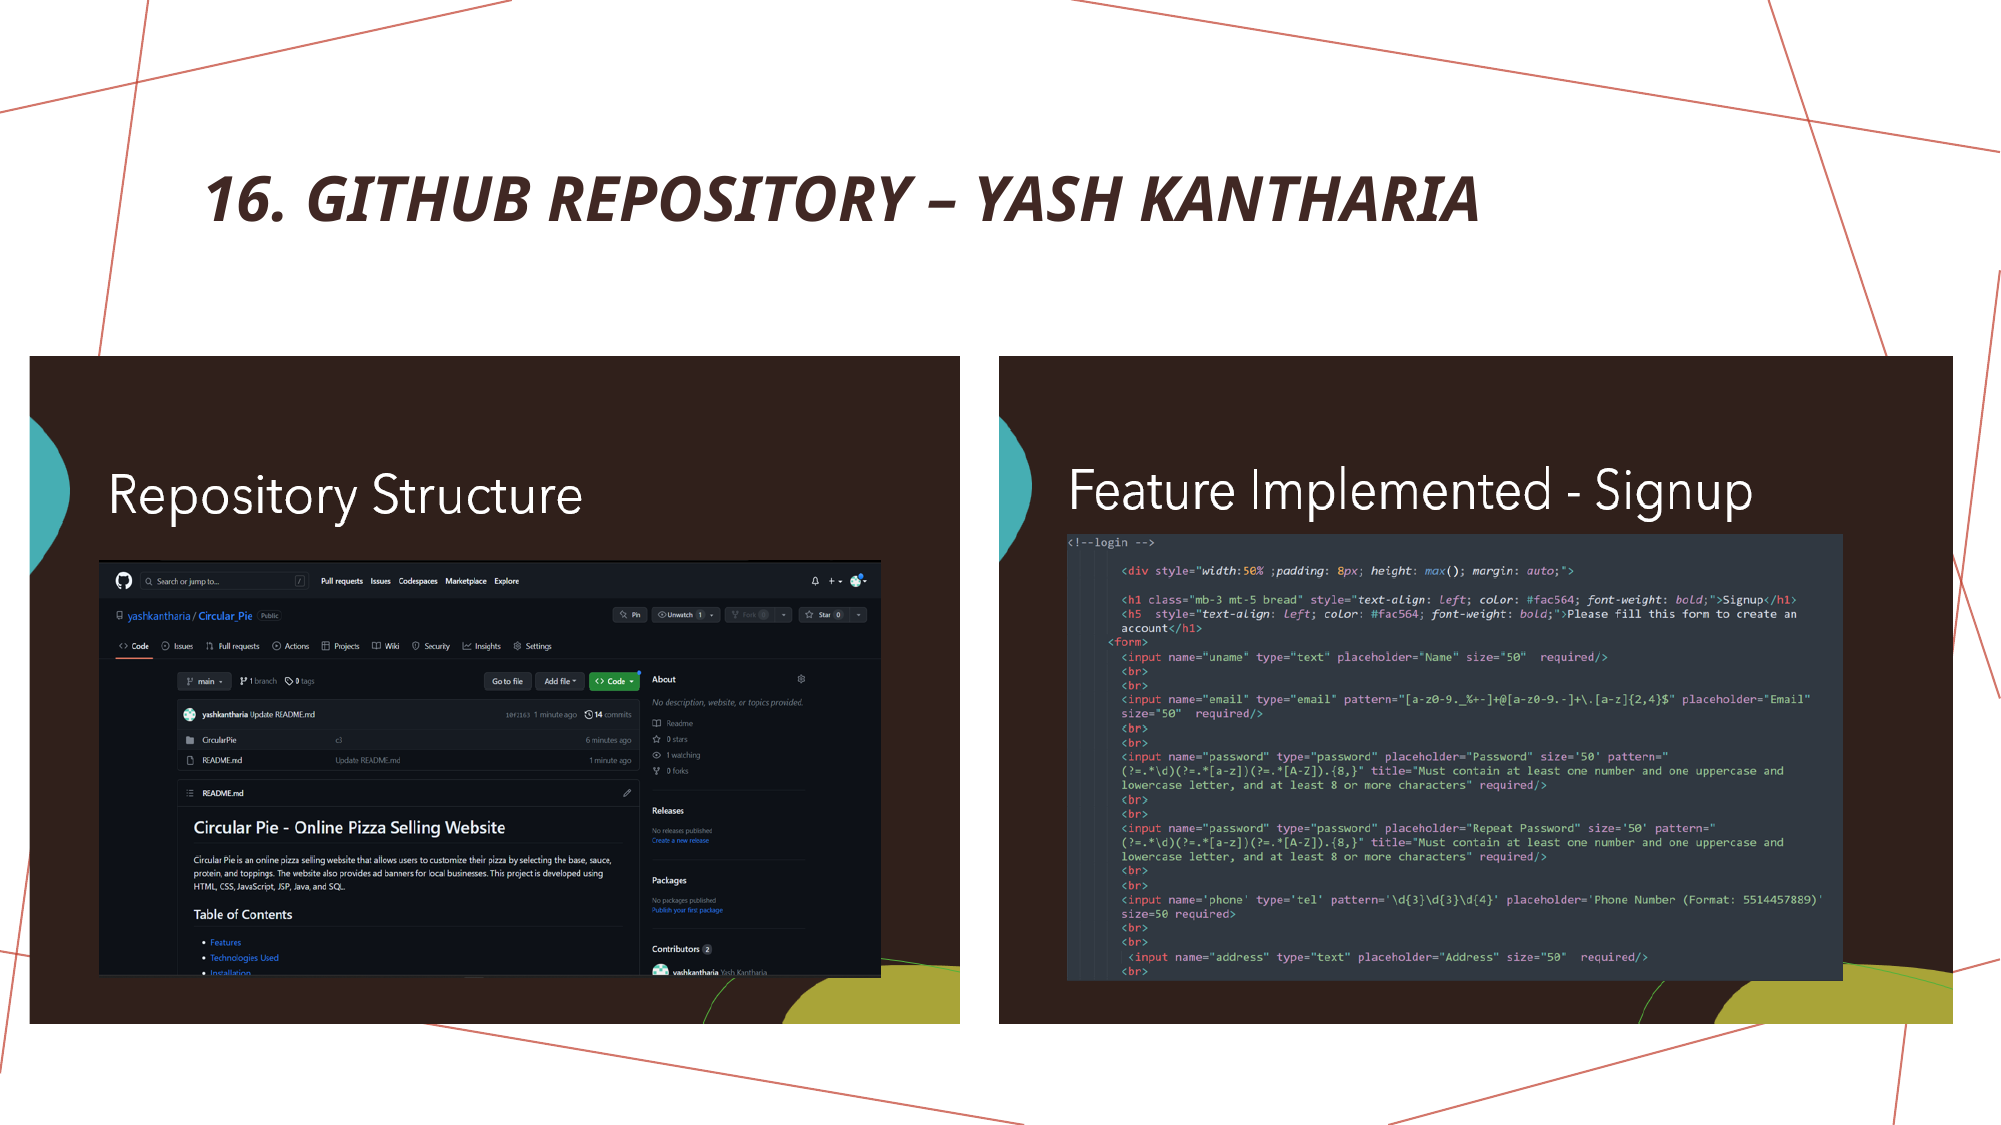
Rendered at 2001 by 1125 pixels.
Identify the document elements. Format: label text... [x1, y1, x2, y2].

picture [29, 356, 960, 1024]
picture [999, 356, 1953, 1024]
title 16. Github Repository – yash kantharia [187, 87, 1813, 315]
